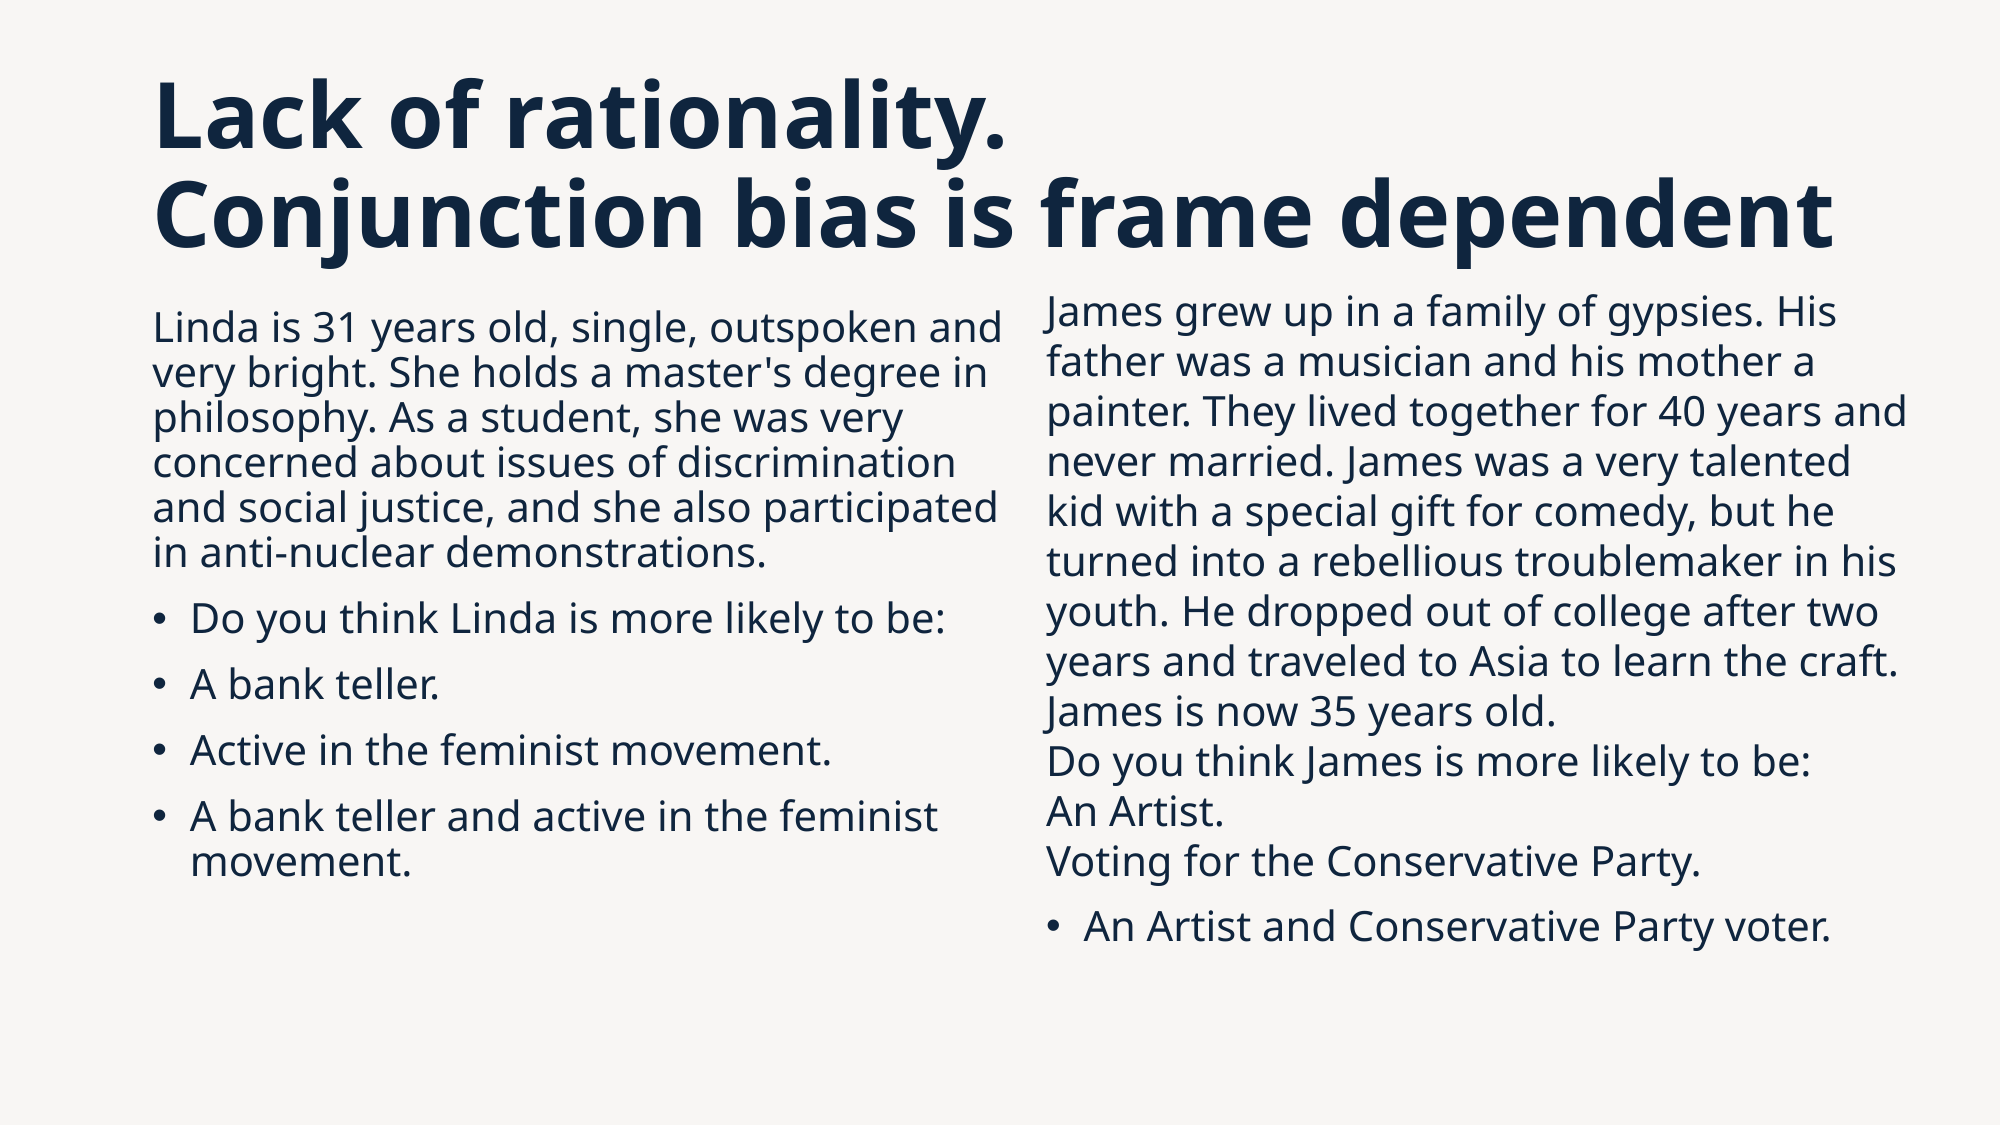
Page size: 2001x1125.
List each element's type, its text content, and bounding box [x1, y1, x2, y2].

list Linda is 31 years old, single, outspoken and very bright. She holds a master's degree in philosophy. As a student, she was very concerned about issues of discrimination and social justice, and she also participated in anti-nuclear demonstrations. Do you think Linda is more likely to be: A bank teller. Active in the feminist movement. A bank teller and active in the feminist movement. [137, 299, 1031, 1014]
text_box James grew up in a family of gypsies. His father was a musician and his mother a painter. They lived together for 40 years and never married. James was a very talented kid with a special gift for comedy, but he turned into a rebellious troublemaker in his youth. He dropped out of college after two years and traveled to Asia to learn the craft. James is now 35 years old. Do you think James is more likely to be: An Artist. Voting for the Conservative Party. An Artist and Conservative Party voter. [1031, 276, 1925, 991]
title Lack of rationality. Conjunction bias is frame dependent [137, 59, 1863, 278]
